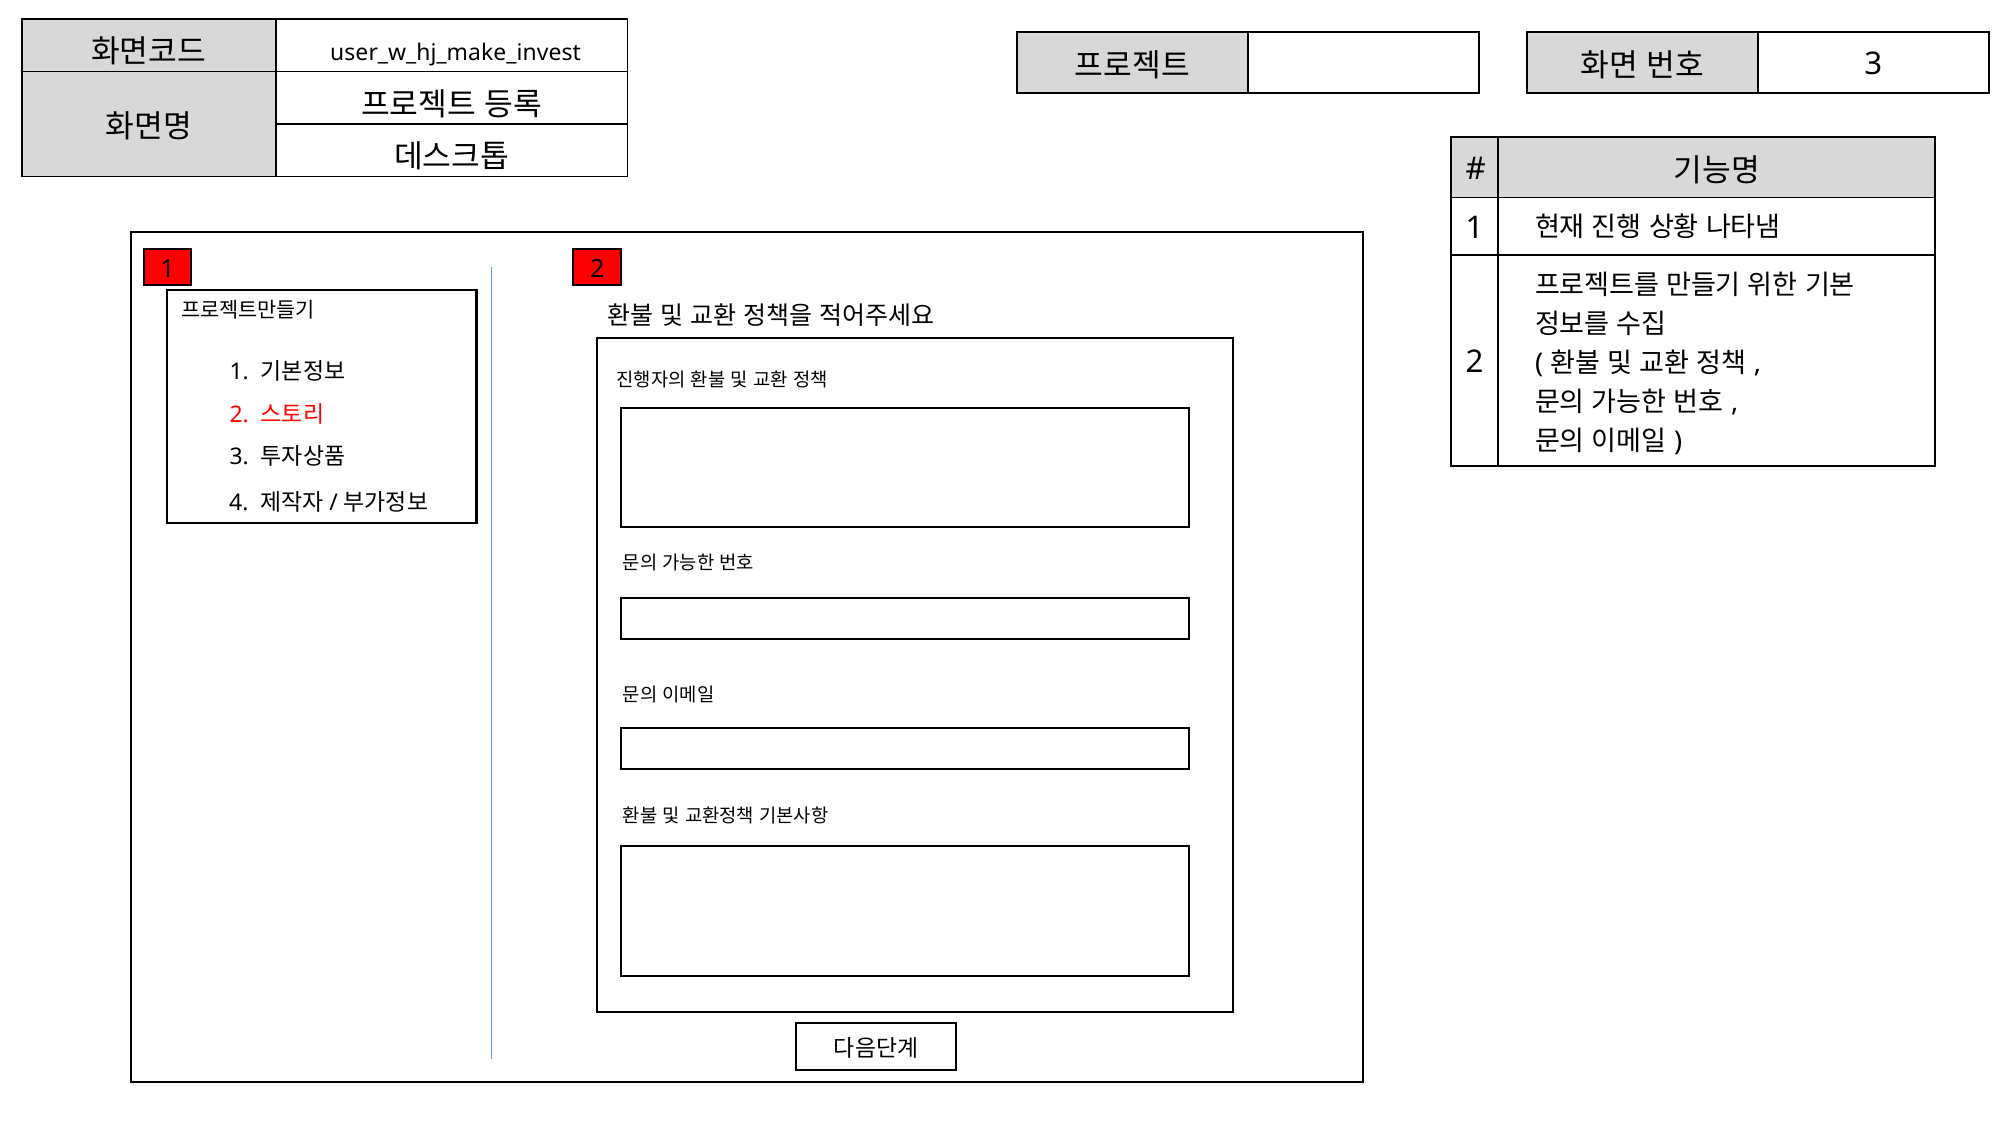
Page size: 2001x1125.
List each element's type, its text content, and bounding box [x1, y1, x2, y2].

text_box [130, 231, 1364, 1083]
table_header 3 [1759, 33, 1988, 92]
table_cell 프로젝트를 만들기 위한 기본 정보를 수집 (환불 및 교환 정책, 문의 가능한 번호, 문의 이메일) [1499, 256, 1934, 465]
table_cell 프로젝트 등록 [277, 72, 627, 123]
table_cell 1 [1452, 198, 1497, 254]
table_cell 화면명 [23, 72, 275, 176]
table_header 기능명 [1499, 138, 1934, 197]
table_header # [1452, 138, 1497, 197]
table_header 화면 번호 [1528, 33, 1757, 92]
table_header 화면코드 [23, 20, 275, 71]
table_cell 현재 진행 상황 나타냄 [1499, 198, 1934, 254]
table_header user_w_hj_make_invest [277, 20, 627, 71]
table_cell 데스크톱 [277, 125, 627, 176]
table_header 프로젝트 [1018, 33, 1247, 92]
table_header [1249, 33, 1478, 92]
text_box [573, 249, 1233, 1071]
table_cell 2 [1452, 256, 1497, 465]
